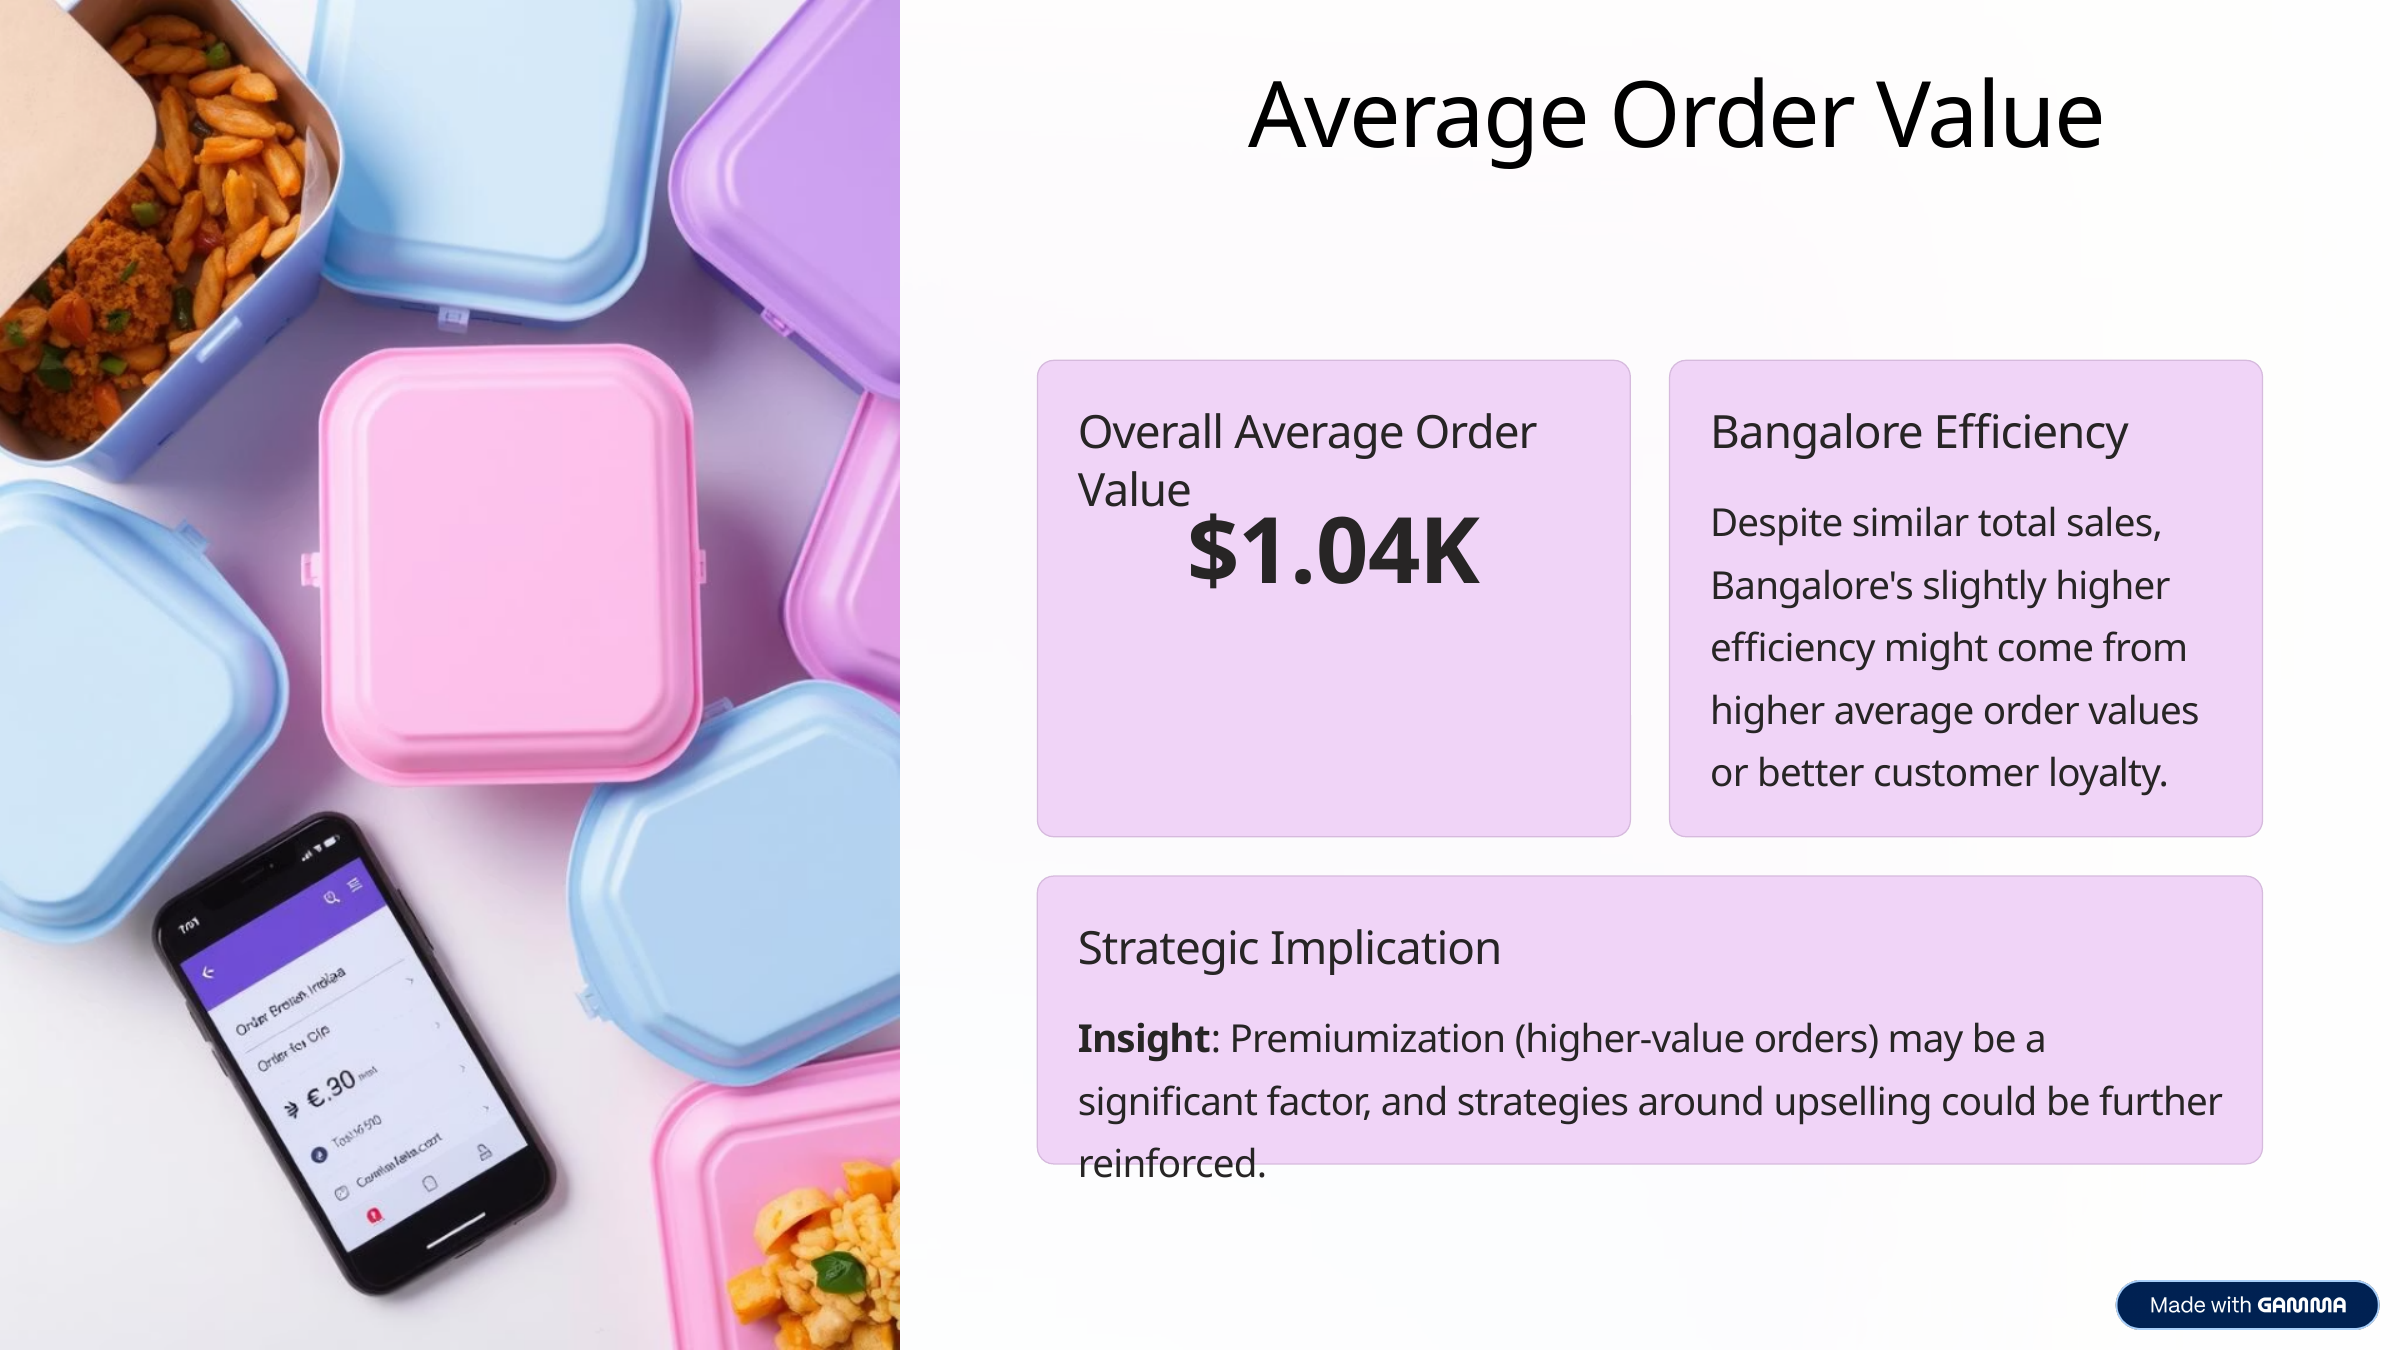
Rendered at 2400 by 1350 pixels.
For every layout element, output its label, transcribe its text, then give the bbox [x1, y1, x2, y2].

text_box Insight: Premiumization (higher-value orders) may be a significant factor, and strategies around upselling could be further reinforced. [1077, 997, 2222, 1124]
picture [2106, 1271, 2389, 1339]
text_box Average Order Value [1248, 51, 2172, 167]
text_box [1037, 876, 2263, 1164]
text_box [1669, 360, 2263, 837]
text_box Strategic Implication [1077, 916, 1540, 975]
picture [0, 0, 900, 1350]
text_box [1037, 360, 1631, 837]
text_box $1.04K [1077, 539, 1590, 603]
text_box Overall Average Order Value [1077, 400, 1590, 517]
text_box Bangalore Efficiency [1710, 400, 2173, 459]
text_box Despite similar total sales, Bangalore's slightly higher efficiency might come from higher average order values or better customer loyalty. [1710, 482, 2223, 797]
